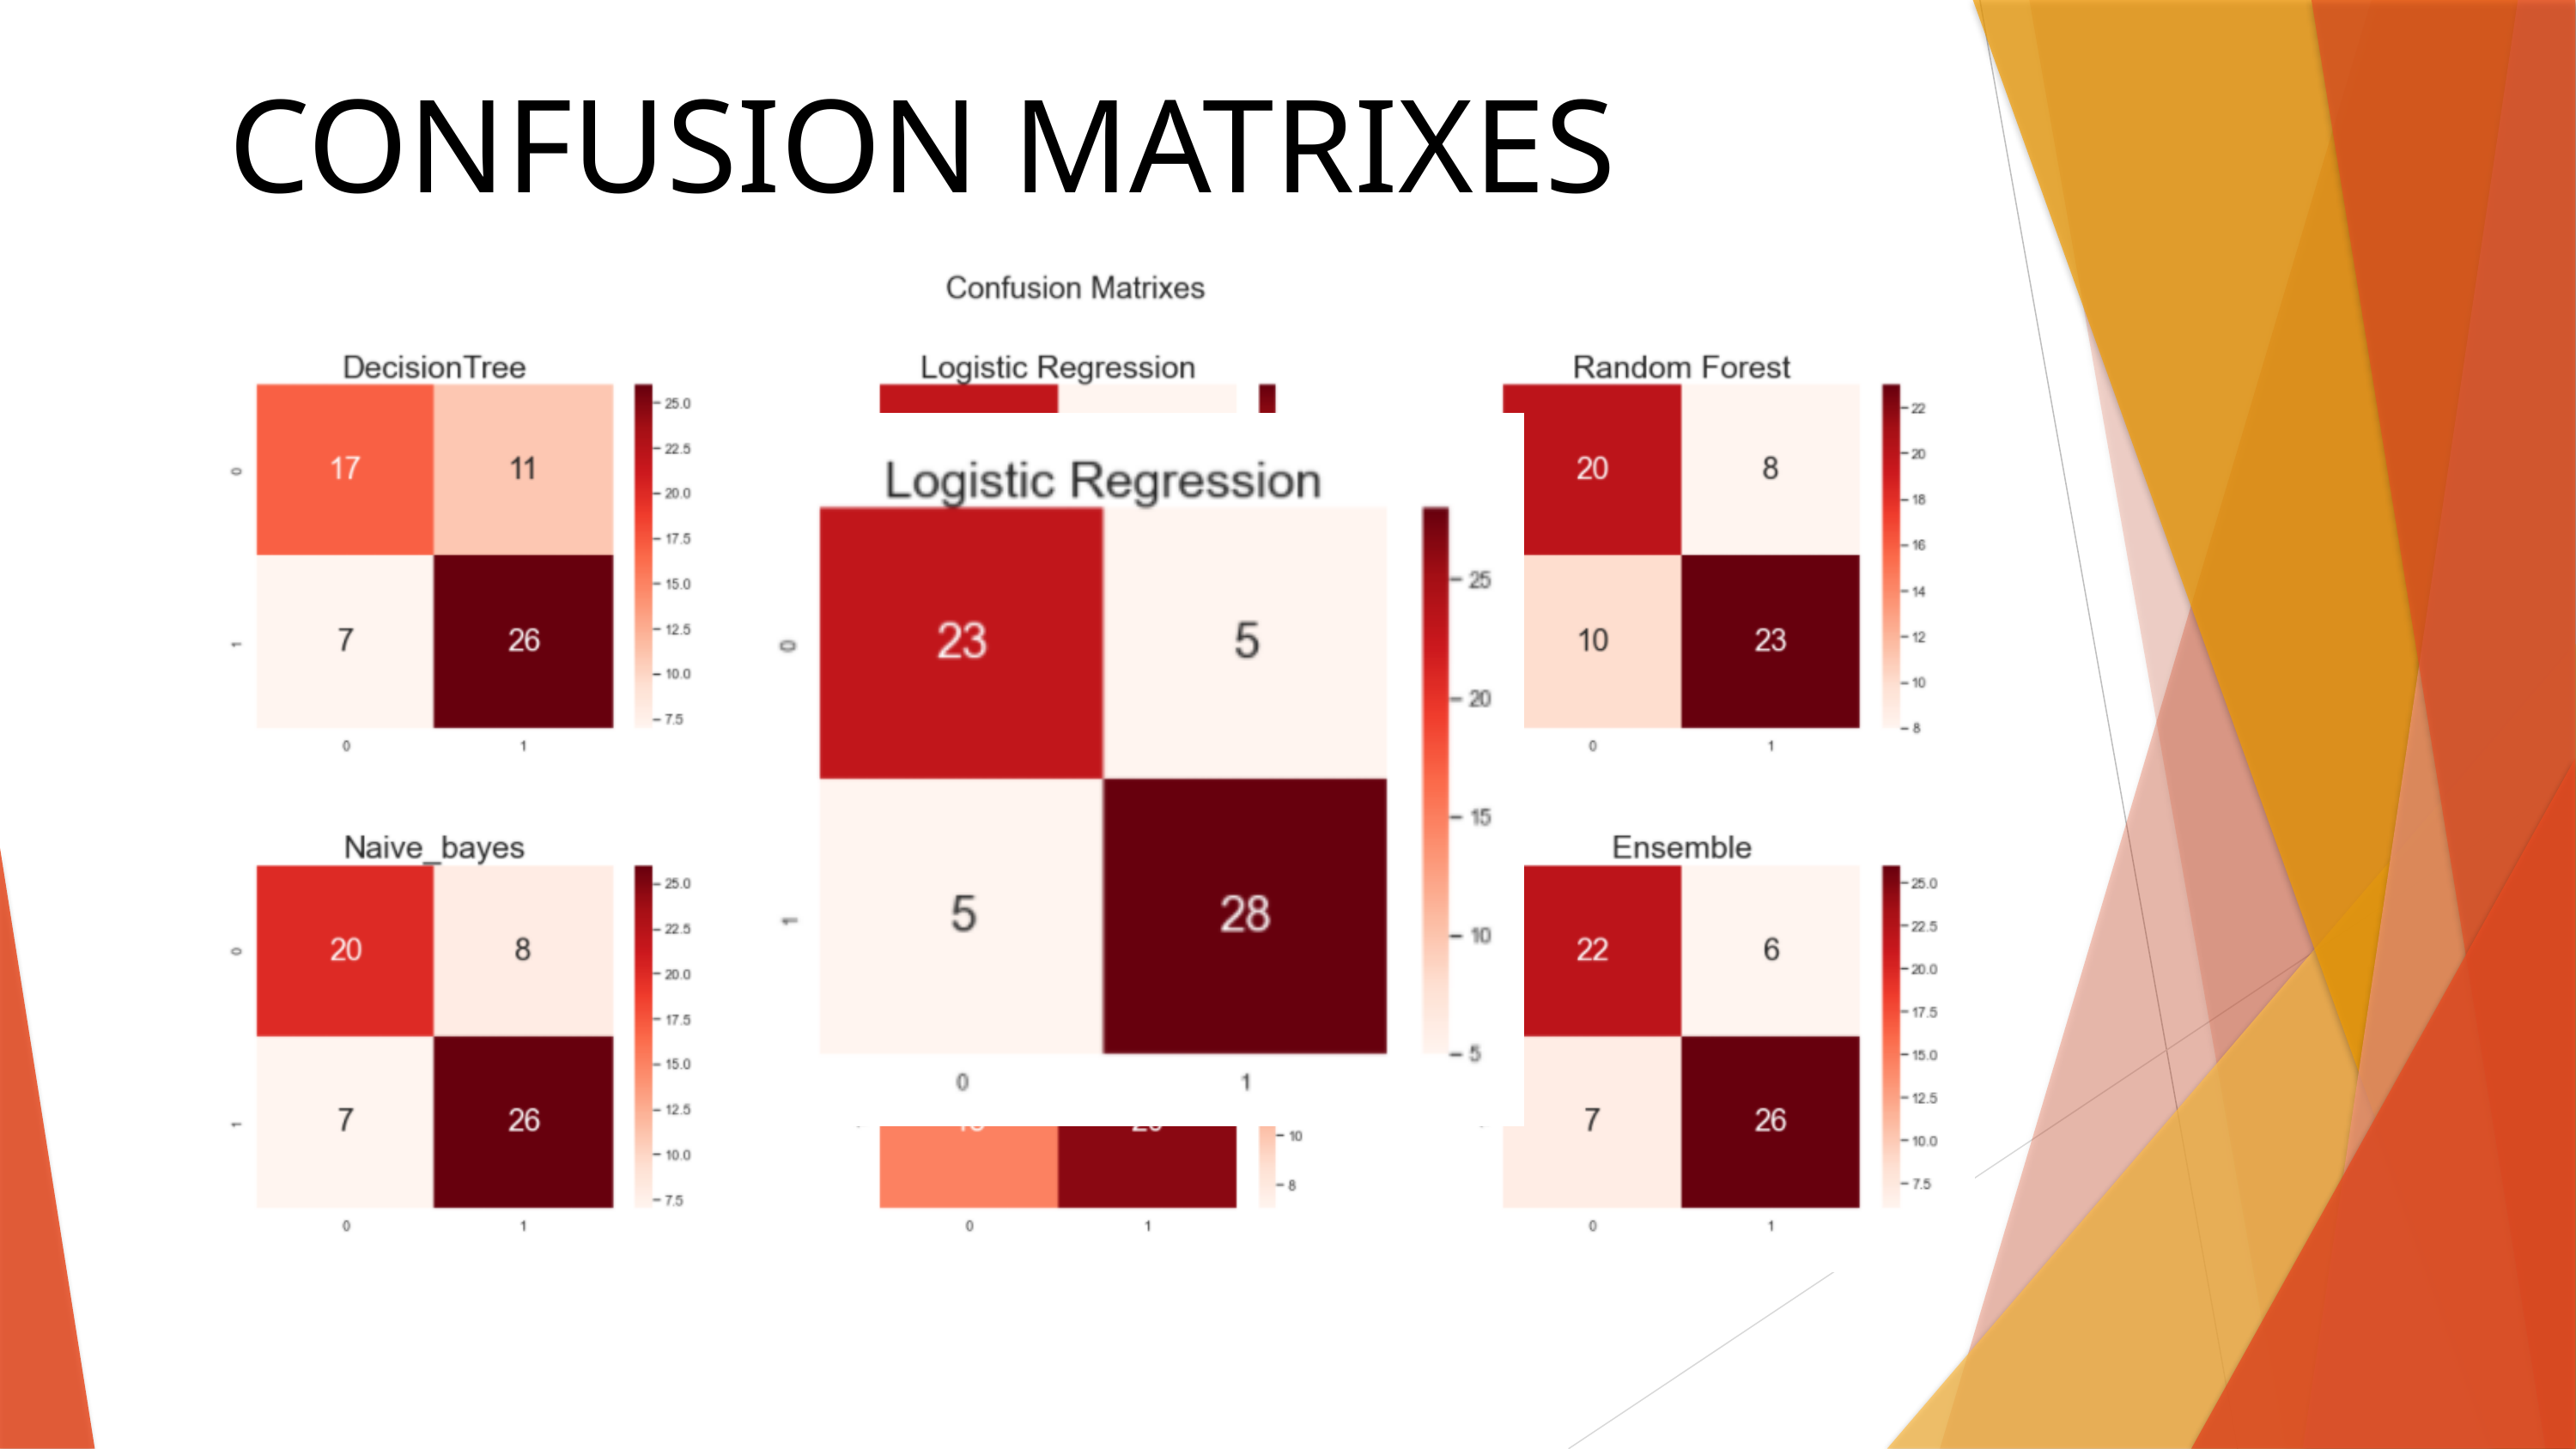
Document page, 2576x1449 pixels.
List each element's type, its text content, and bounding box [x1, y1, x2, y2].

text_box CONFUSION MATRIXES [216, 0, 1838, 226]
picture [192, 262, 1976, 1273]
